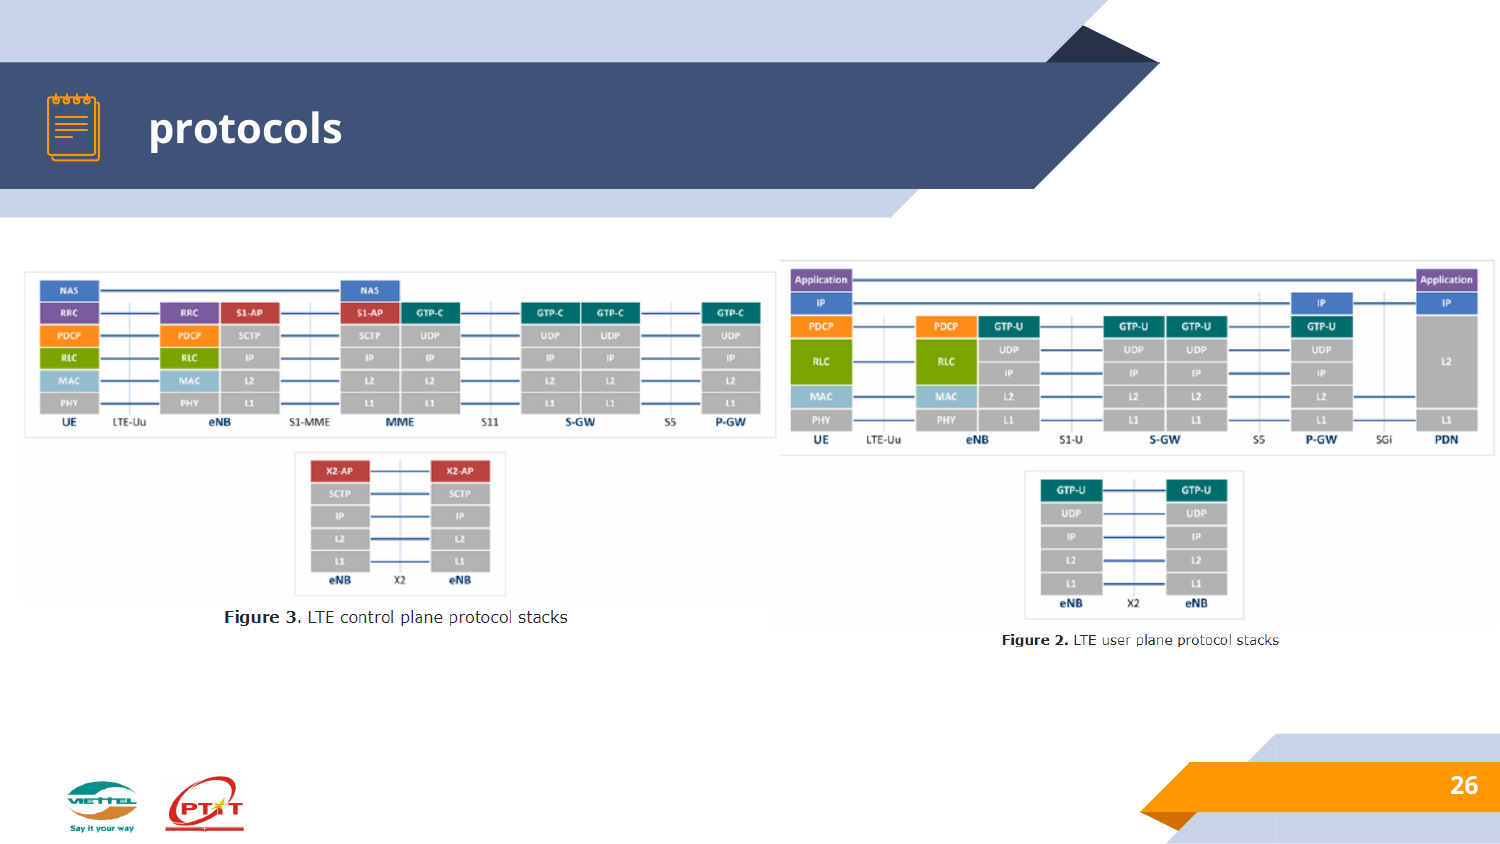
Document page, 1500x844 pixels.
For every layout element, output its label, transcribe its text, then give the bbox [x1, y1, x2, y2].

slide_number 26 [1249, 760, 1494, 813]
picture [165, 775, 244, 832]
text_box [47, 93, 100, 161]
title protocols [133, 64, 997, 190]
picture [0, 233, 1500, 648]
picture [63, 776, 142, 836]
